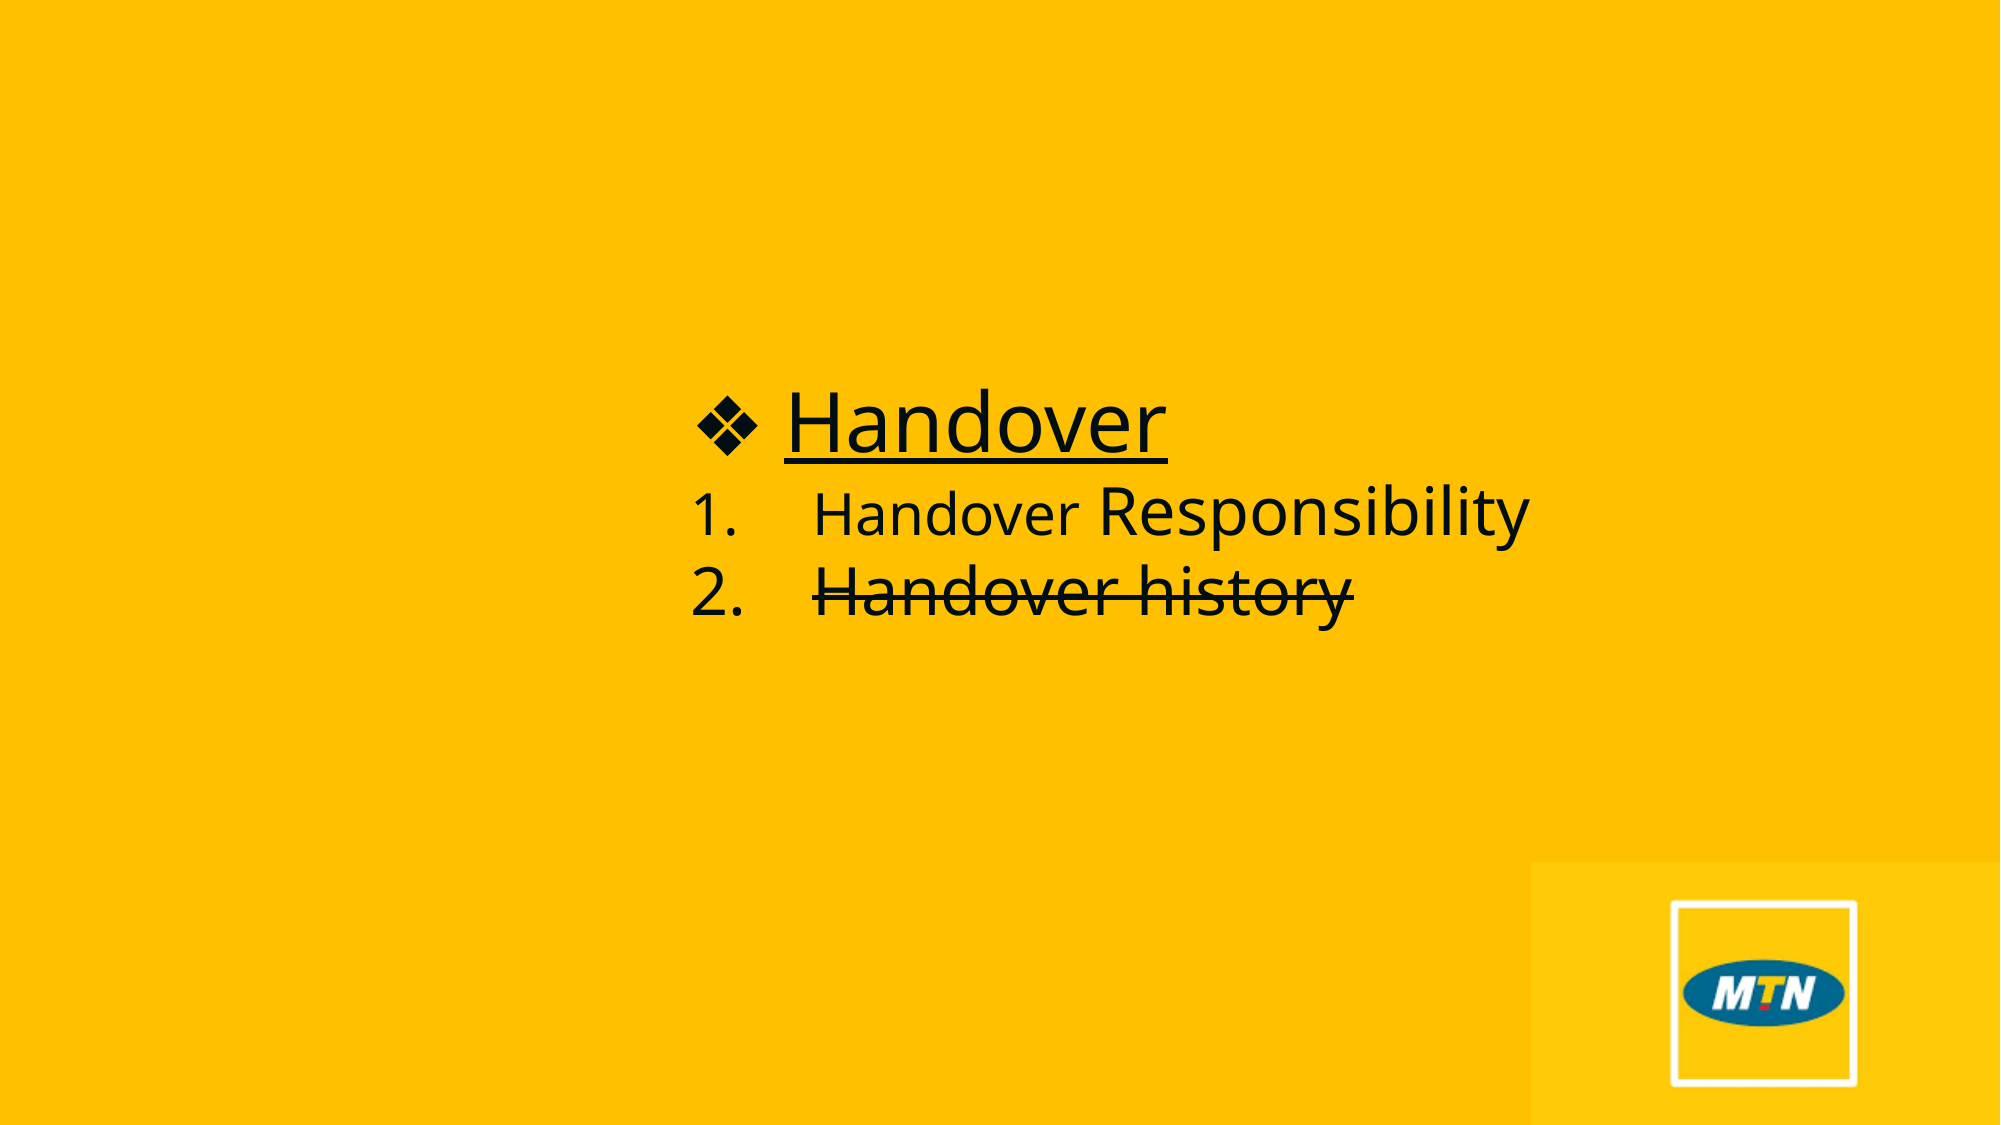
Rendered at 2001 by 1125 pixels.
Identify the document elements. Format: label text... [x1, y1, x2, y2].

text_box Handover Handover Responsibility Handover history [675, 361, 1614, 637]
picture [1530, 862, 2000, 1125]
